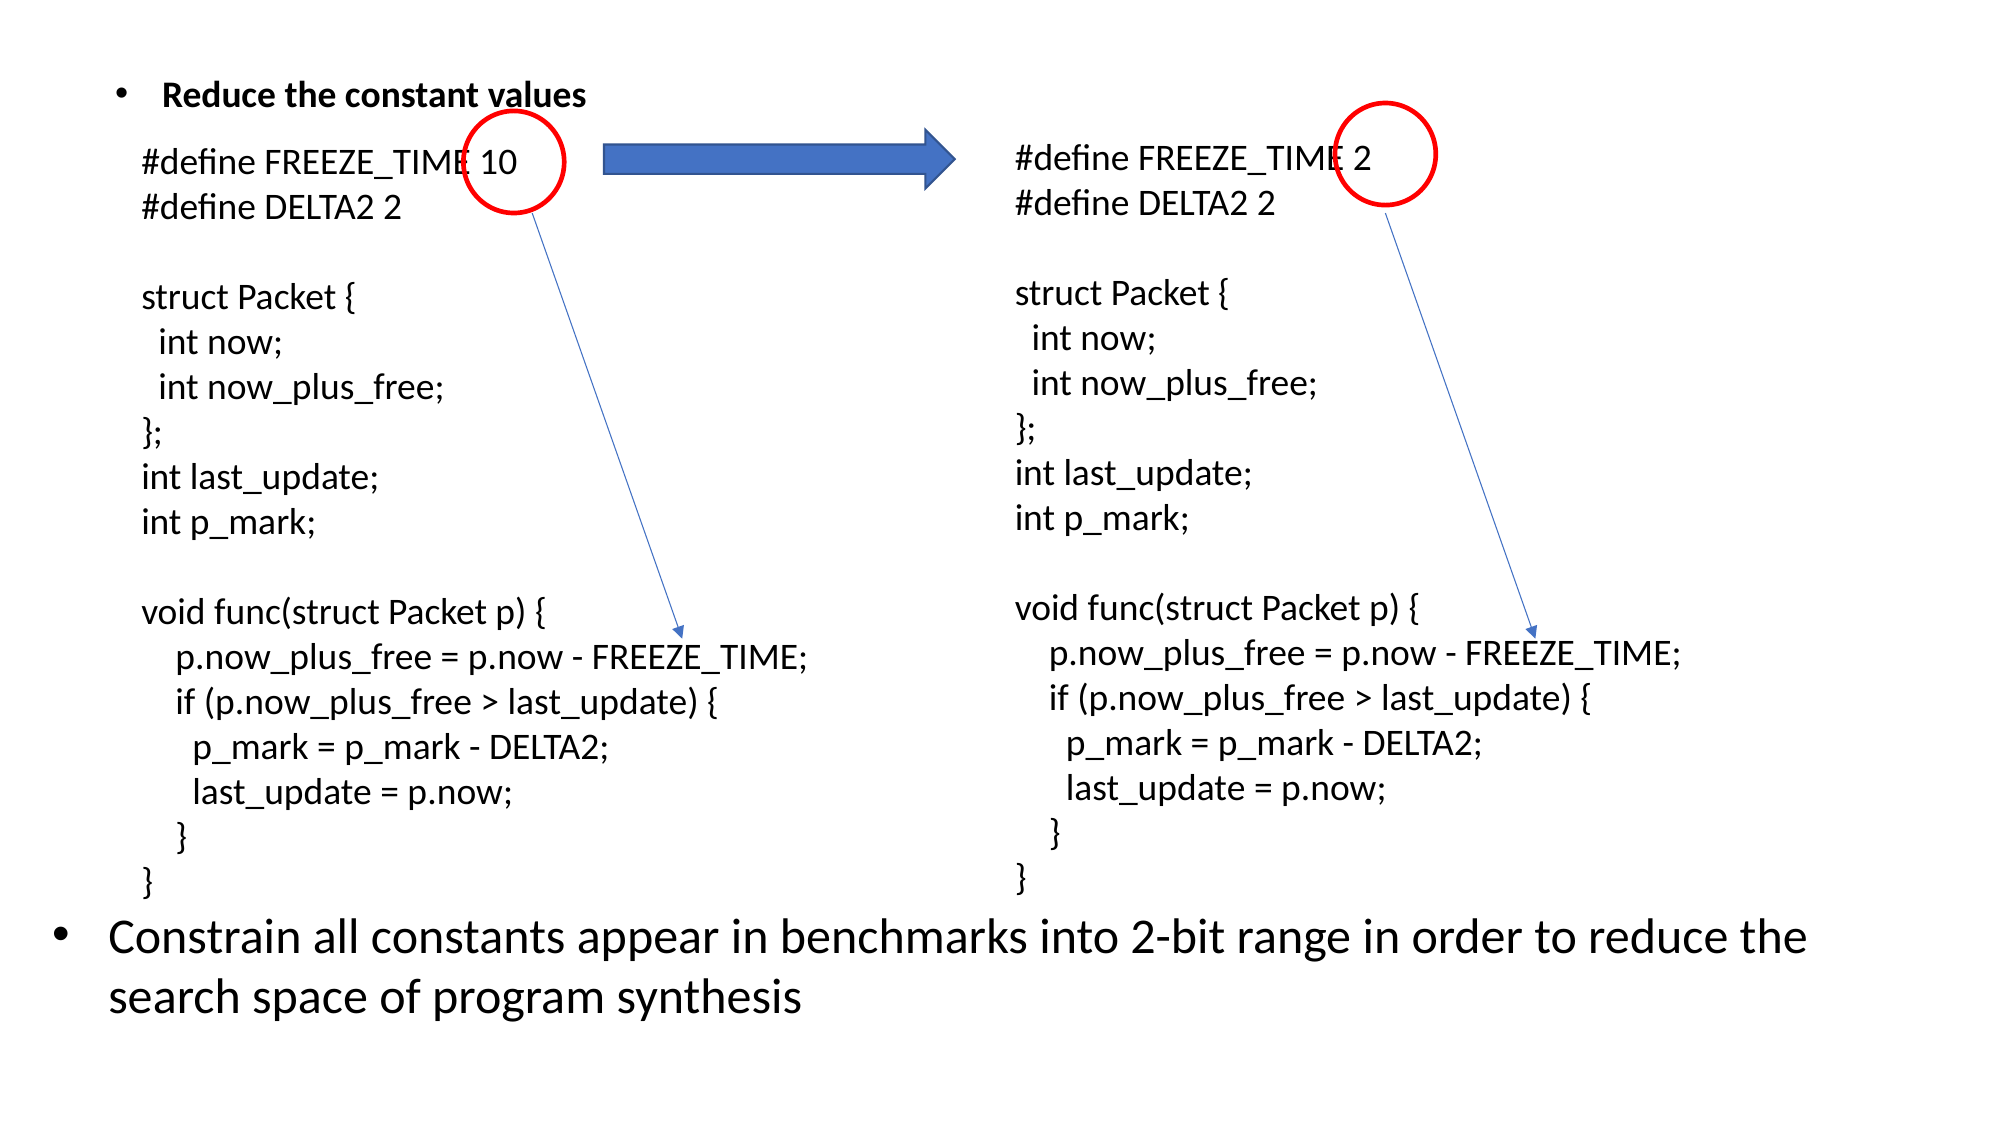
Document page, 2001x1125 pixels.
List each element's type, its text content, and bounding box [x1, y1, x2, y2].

text_box #define FREEZE_TIME 2 #define DELTA2 2 struct Packet { int now; int now_plus_free; }; int last_update; int p_mark; void func(struct Packet p) { p.now_plus_free = p.now - FREEZE_TIME; if (p.now_plus_free > last_update) { p_mark = p_mark - DELTA2; last_update = p.now; } } [999, 125, 1727, 869]
text_box Reduce the constant values [100, 62, 603, 122]
text_box [602, 127, 957, 191]
text_box Constrain all constants appear in benchmarks into 2-bit range in order to reduce the search space of program synthesis [37, 869, 1963, 1057]
text_box [1333, 101, 1437, 207]
text_box #define FREEZE_TIME 10 #define DELTA2 2 struct Packet { int now; int now_plus_free; }; int last_update; int p_mark; void func(struct Packet p) { p.now_plus_free = p.now - FREEZE_TIME; if (p.now_plus_free > last_update) { p_mark = p_mark - DELTA2; last_update = p.now; } } [126, 129, 854, 869]
text_box [462, 109, 566, 215]
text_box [1385, 213, 1536, 639]
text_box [532, 213, 683, 639]
